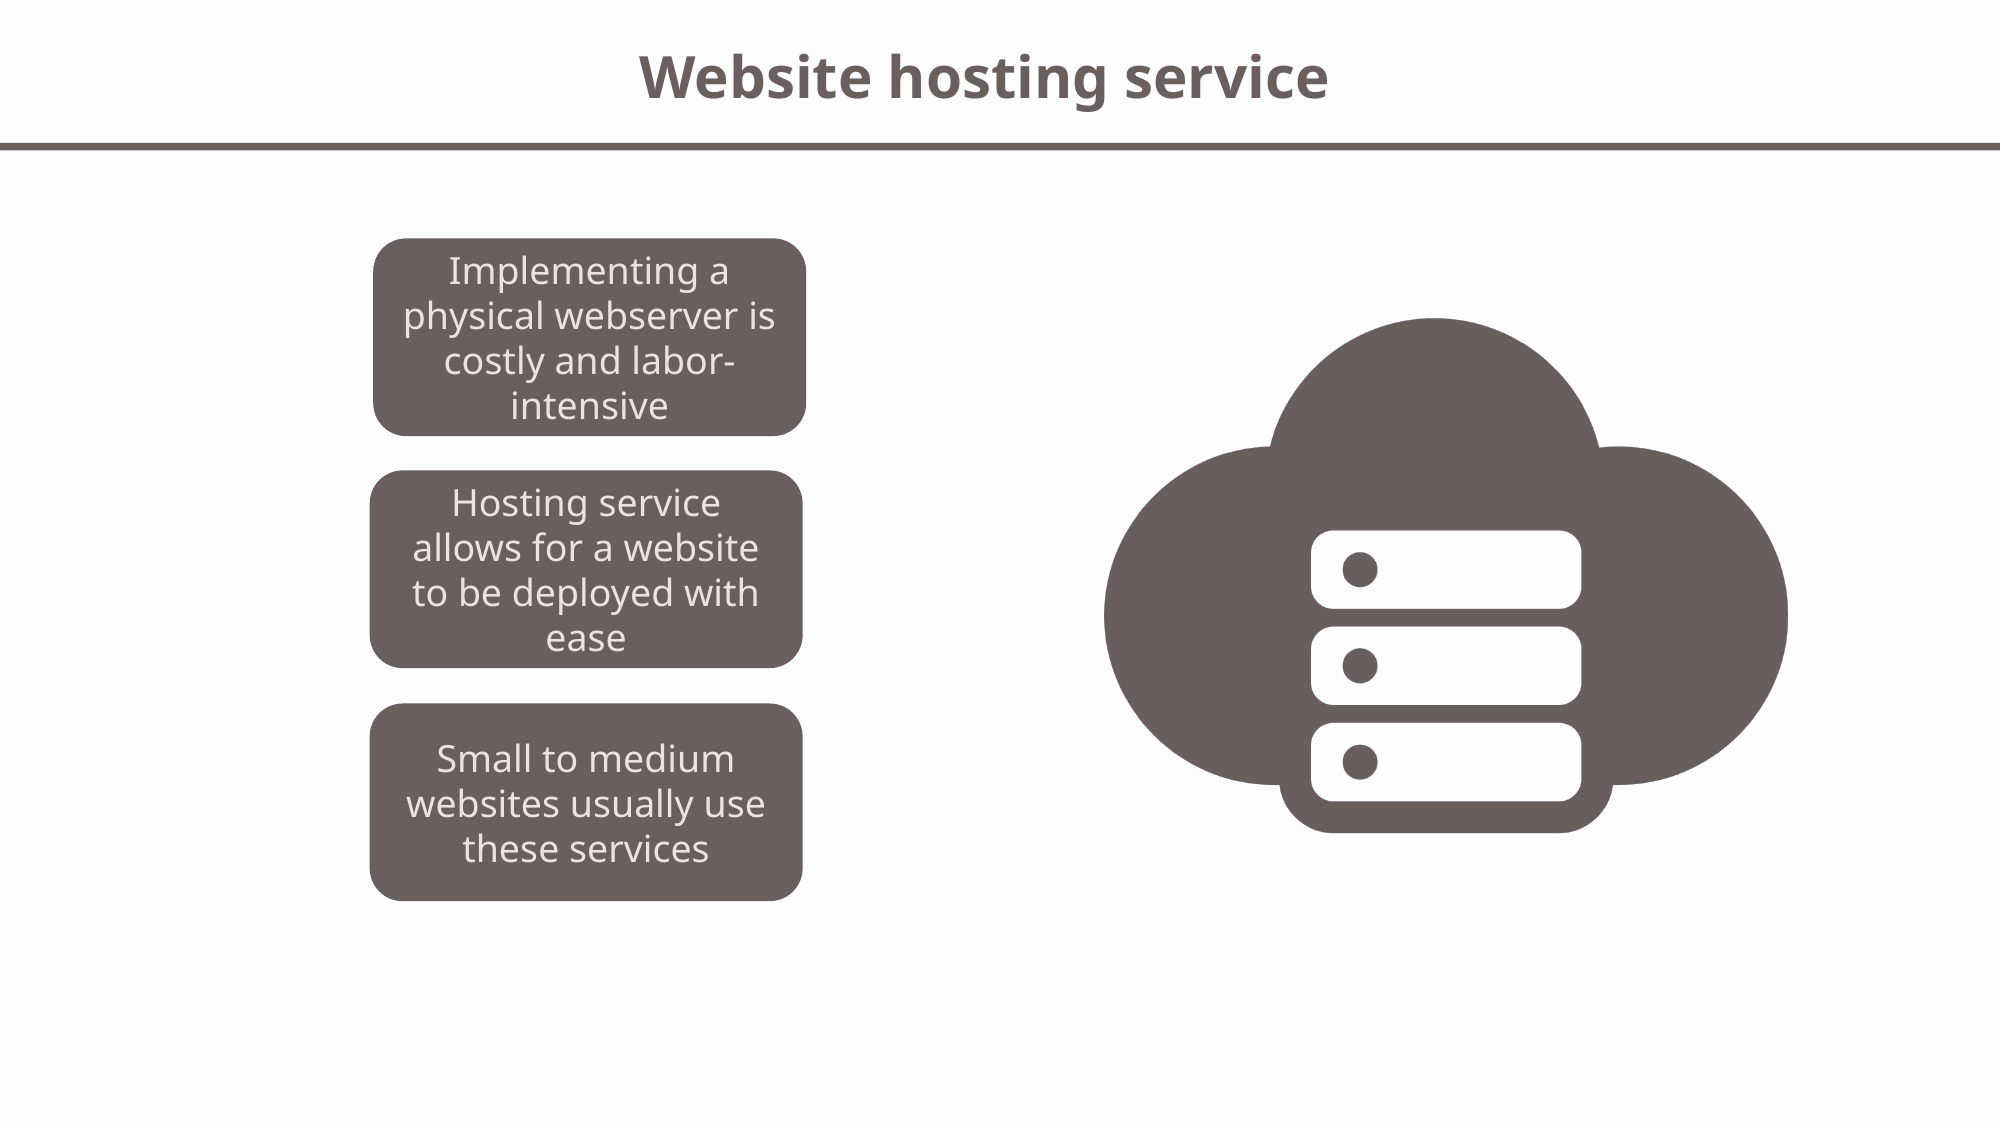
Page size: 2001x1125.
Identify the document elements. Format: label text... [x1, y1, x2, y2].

text_box [0, 142, 2000, 151]
text_box Implementing a physical webserver is costly and labor-intensive [372, 237, 808, 438]
picture [1104, 234, 1788, 917]
text_box Website hosting service [293, 32, 1676, 118]
text_box Small to medium websites usually use these services [368, 702, 804, 903]
text_box Hosting service allows for a website to be deployed with ease [368, 469, 804, 670]
